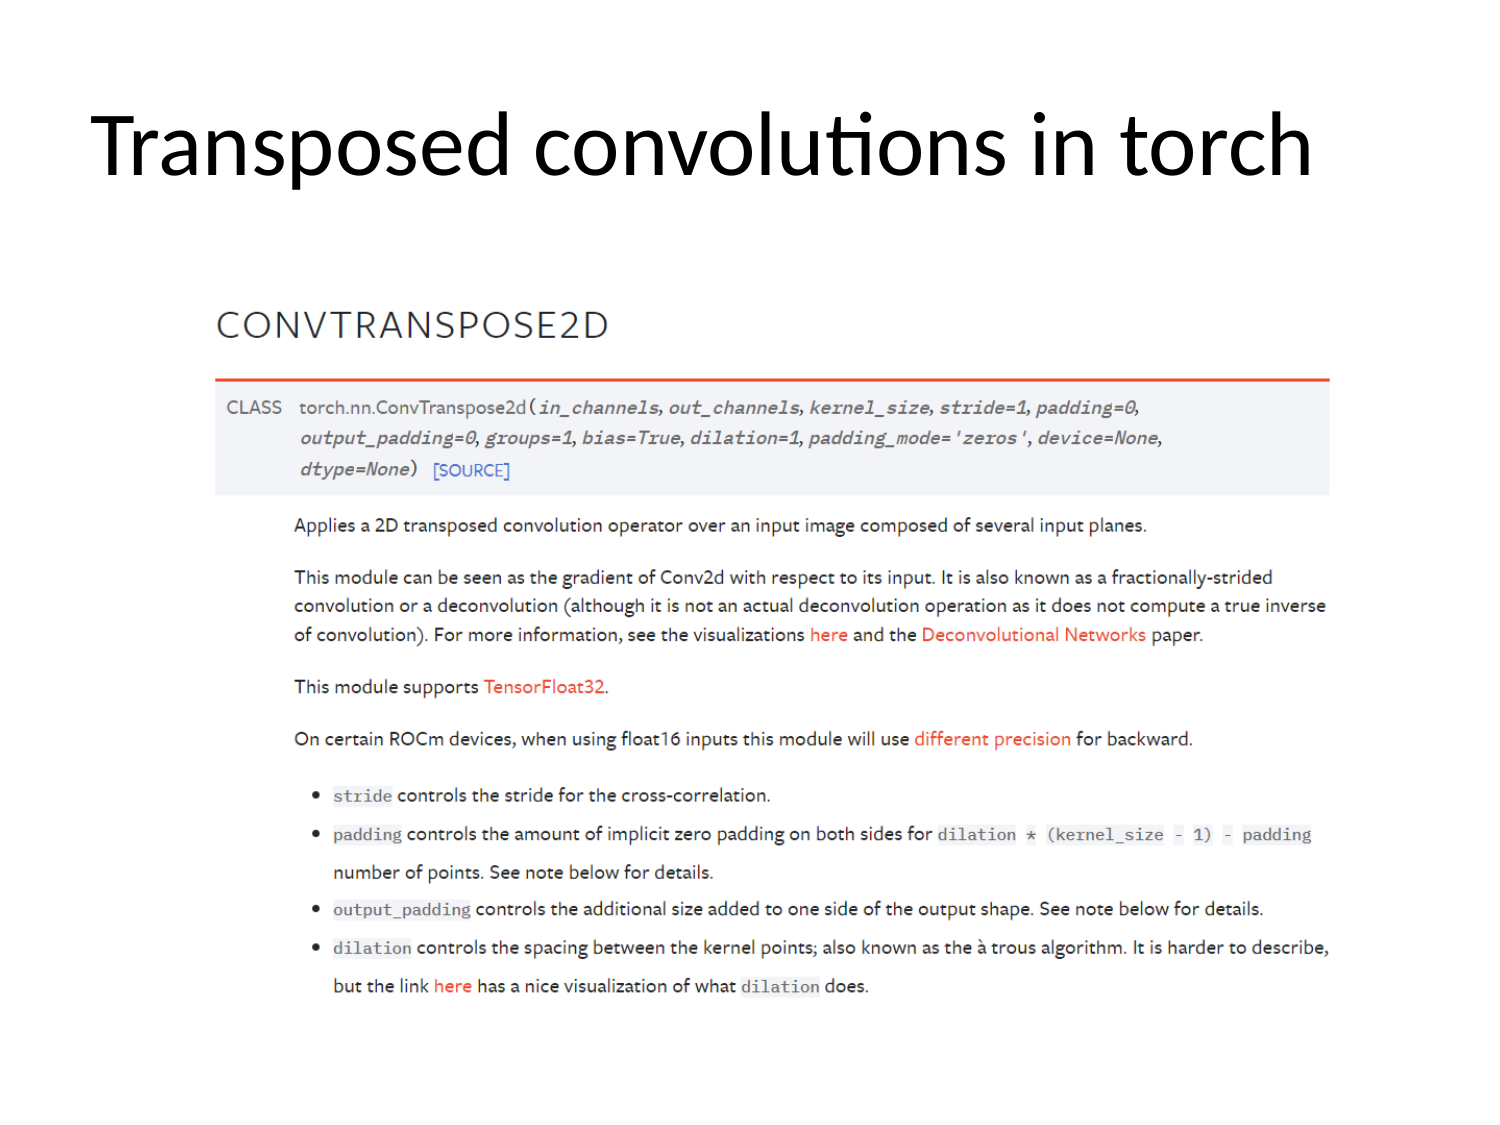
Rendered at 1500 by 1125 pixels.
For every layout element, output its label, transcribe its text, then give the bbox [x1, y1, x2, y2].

title Transposed convolutions in torch [75, 45, 1425, 233]
picture [182, 266, 1361, 1007]
